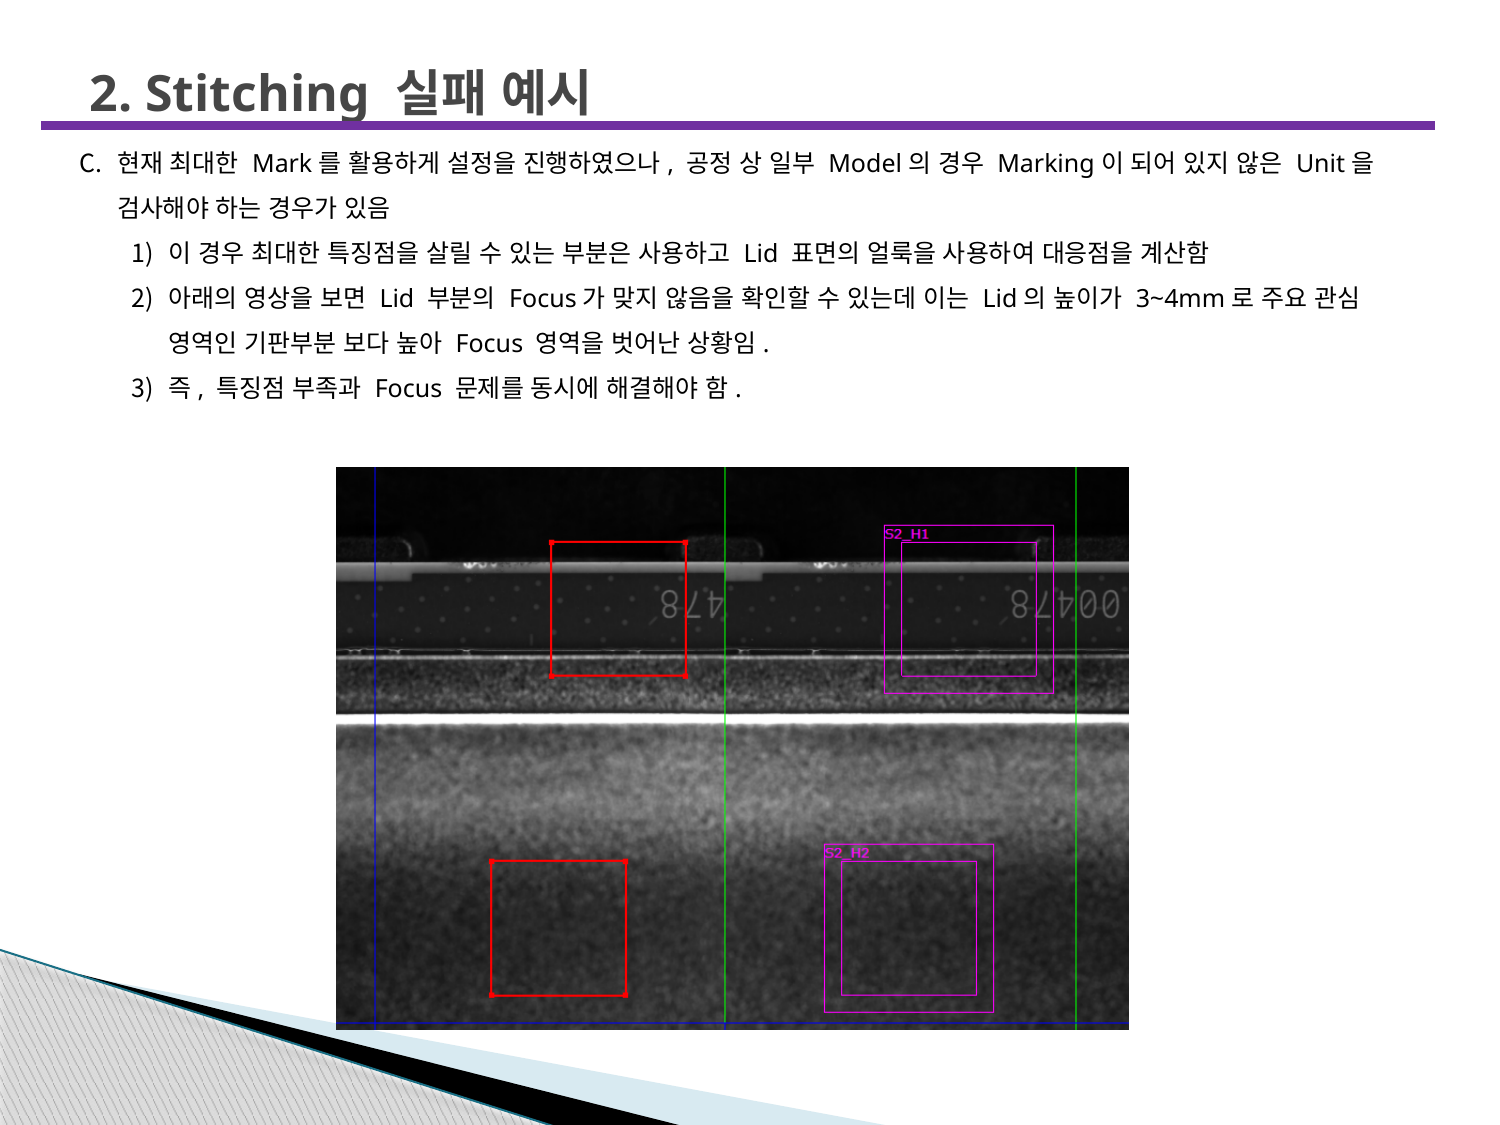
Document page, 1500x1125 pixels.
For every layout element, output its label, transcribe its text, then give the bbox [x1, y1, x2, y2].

title 2. Stitching 실패 예시 [75, 45, 1425, 121]
text_box 현재 최대한 Mark를 활용하게 설정을 진행하였으나, 공정 상 일부 Model의 경우 Marking이 되어 있지 않은 Unit을 검사해야 하는 경우가 있음 이 경우 최대한 특징점을 살릴 수 있는 부분은 사용하고 Lid 표면의 얼룩을 사용하여 대응점을 계산함 아래의 영상을 보면 Lid 부분의 Focus가 맞지 않음을 확인할 수 있는데 이는 Lid의 높이가 3~4mm로 주요 관심 영역인 기판부분 보다 높아 Focus 영역을 벗어난 상황임. 즉, 특징점 부족과 Focus 문제를 동시에 해결해야 함. [64, 136, 1412, 410]
picture [336, 467, 1129, 1030]
